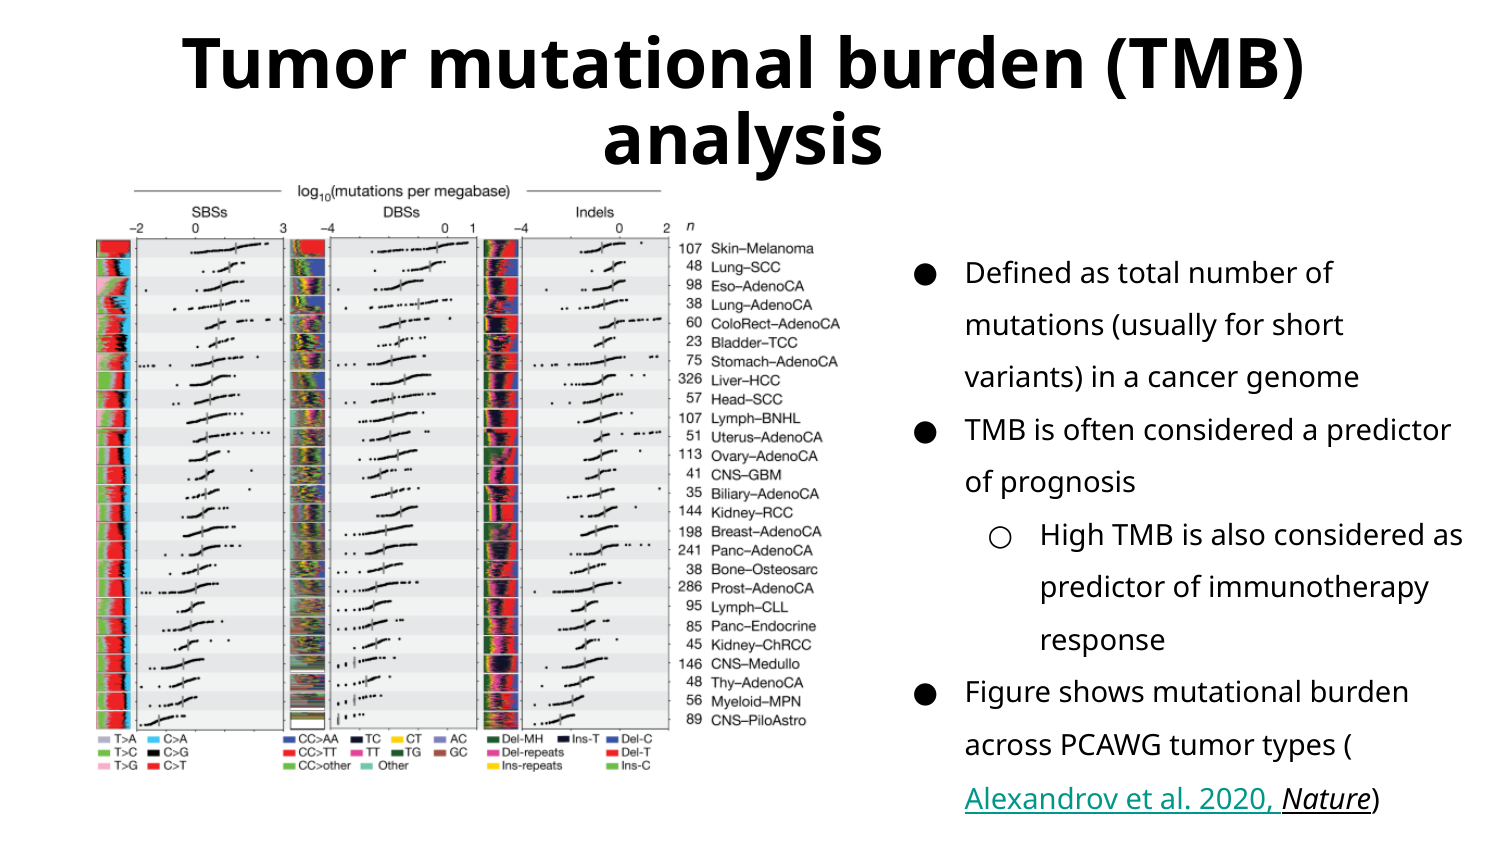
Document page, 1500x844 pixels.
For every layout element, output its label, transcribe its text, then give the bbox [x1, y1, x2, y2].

text_box Defined as total number of mutations (usually for short variants) in a cancer genome TMB is often considered a predictor of prognosis High TMB is also considered as predictor of immunotherapy response Figure shows mutational burden across PCAWG tumor types (Alexandrov et al. 2020, Nature) [874, 221, 1485, 836]
picture [96, 185, 841, 772]
title Tumor mutational burden (TMB) analysis [96, 22, 1391, 186]
